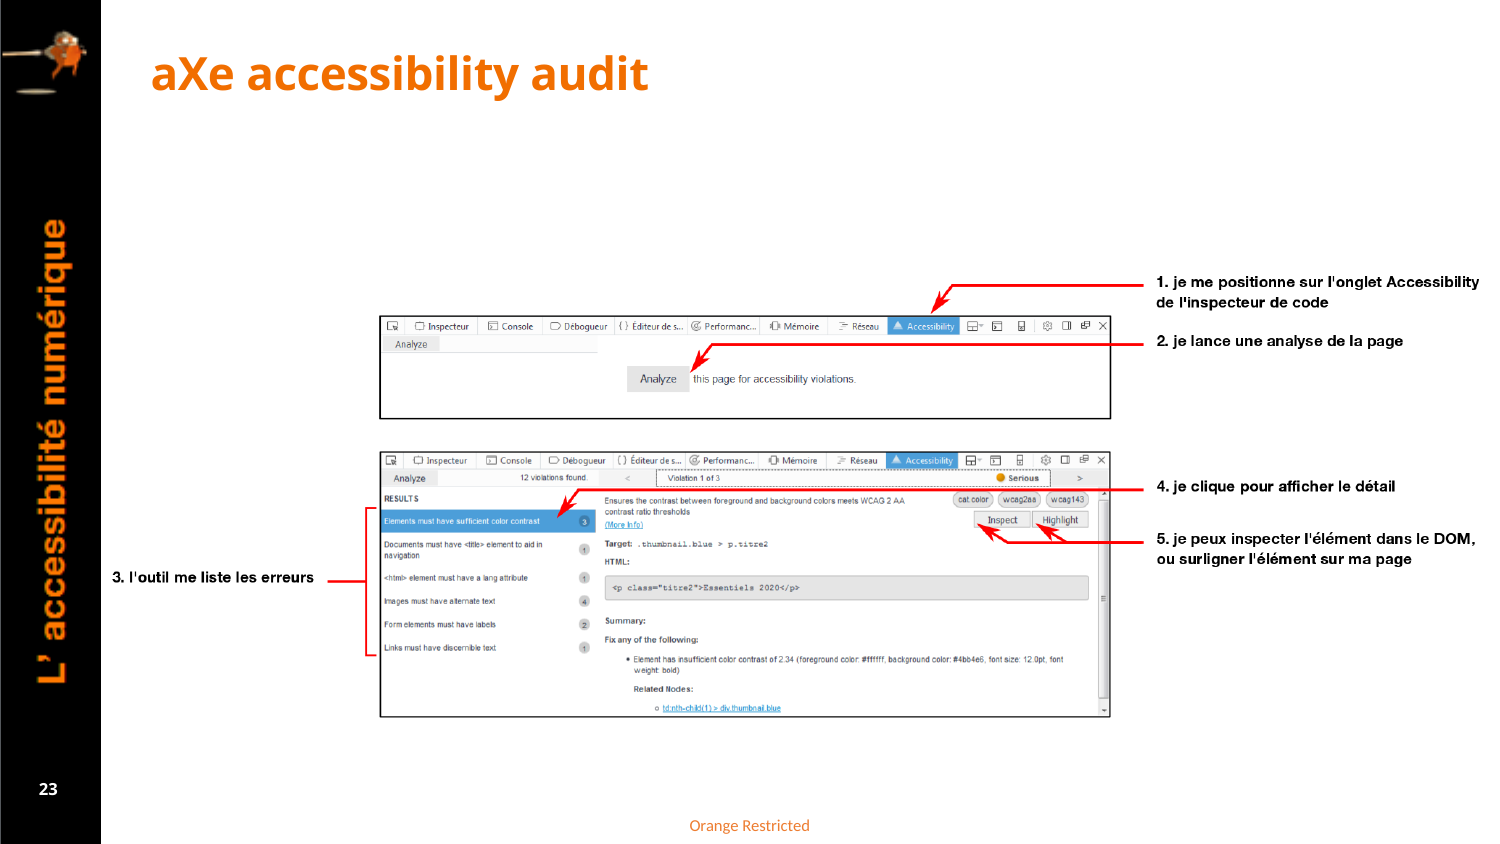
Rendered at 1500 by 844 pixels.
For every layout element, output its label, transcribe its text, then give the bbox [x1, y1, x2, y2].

picture [111, 244, 1479, 718]
title aXe accessibility audit [135, 43, 1459, 166]
picture [0, 0, 101, 844]
